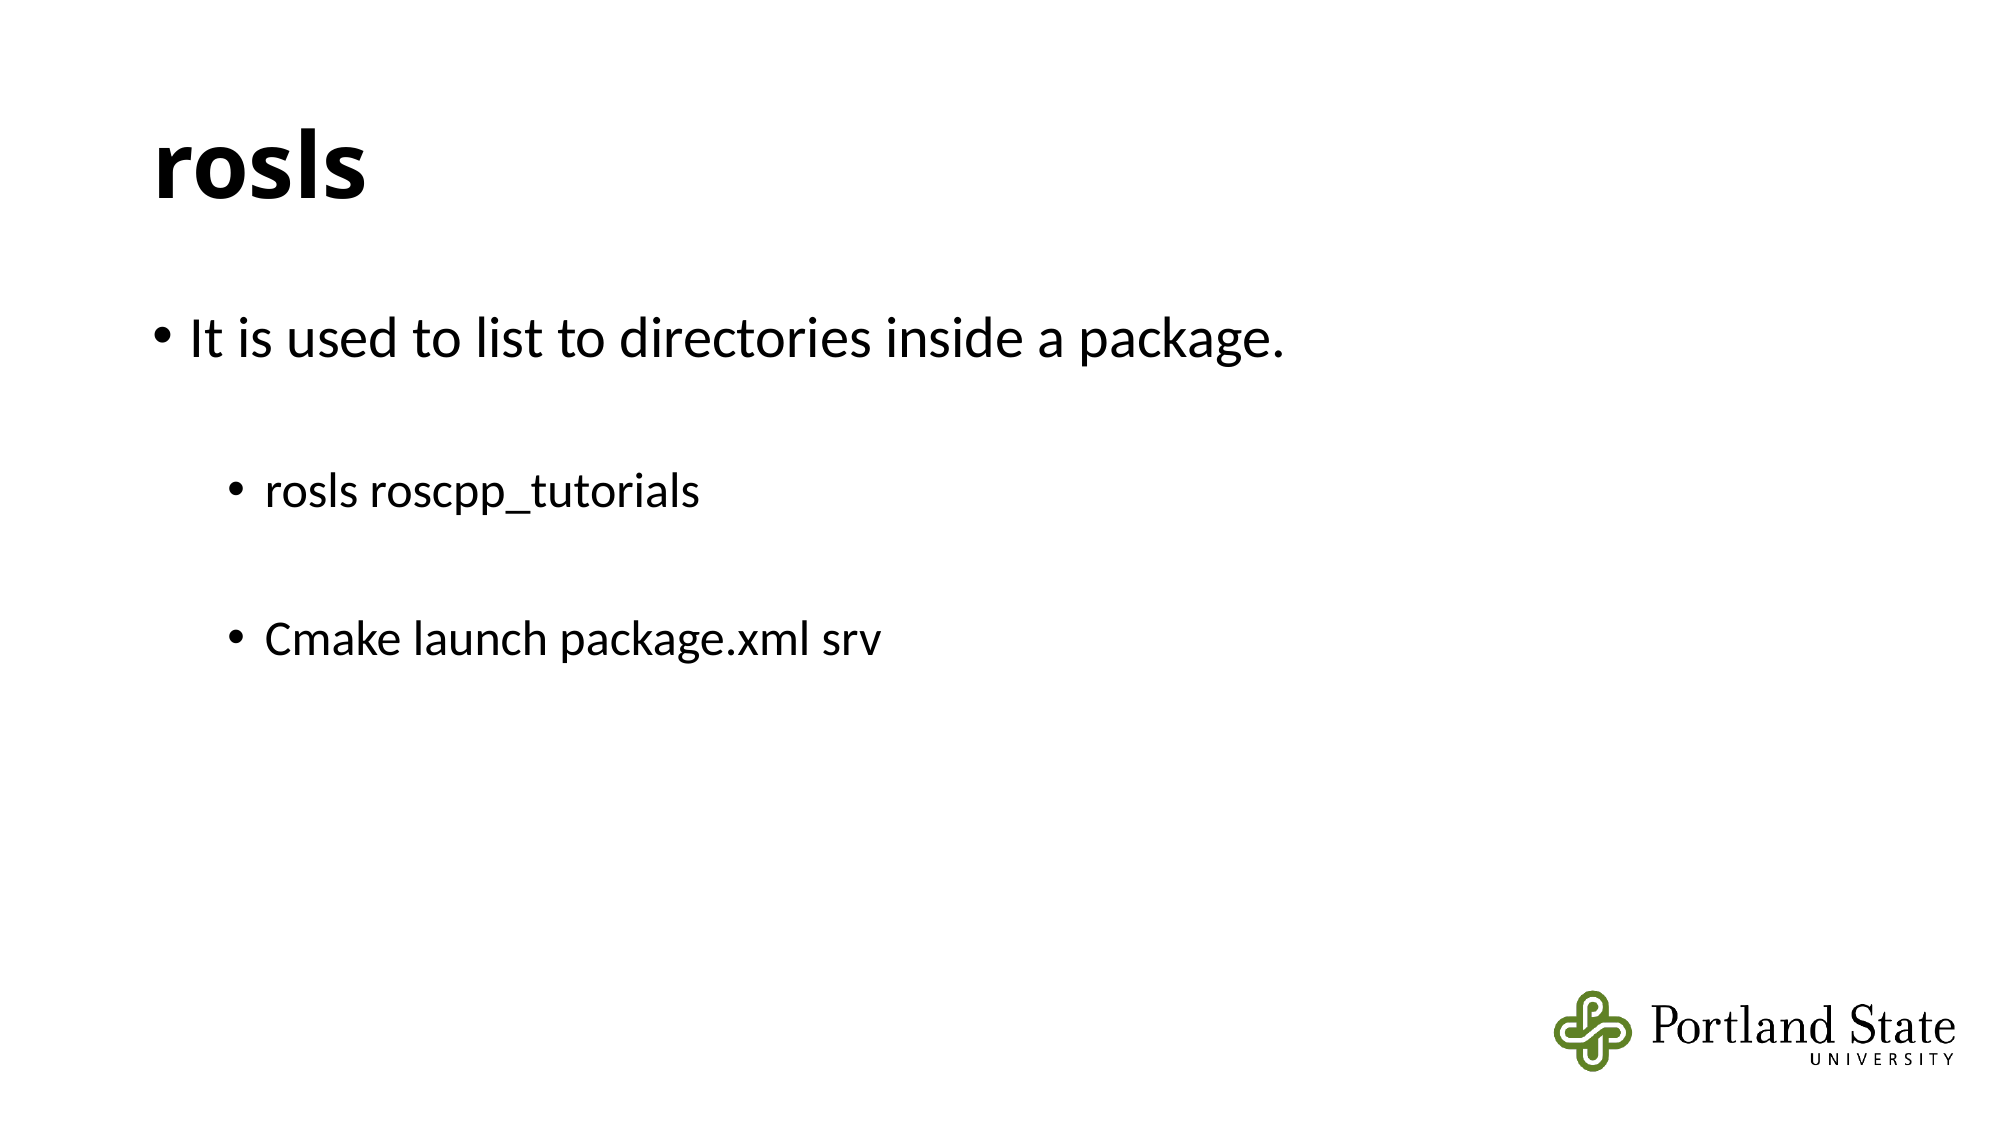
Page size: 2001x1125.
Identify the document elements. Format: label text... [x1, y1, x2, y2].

picture [1538, 972, 1970, 1089]
list It is used to list to directories inside a package. rosls roscpp_tutorials Cmake launch package.xml srv [137, 299, 1863, 1014]
title rosls [137, 59, 1863, 278]
